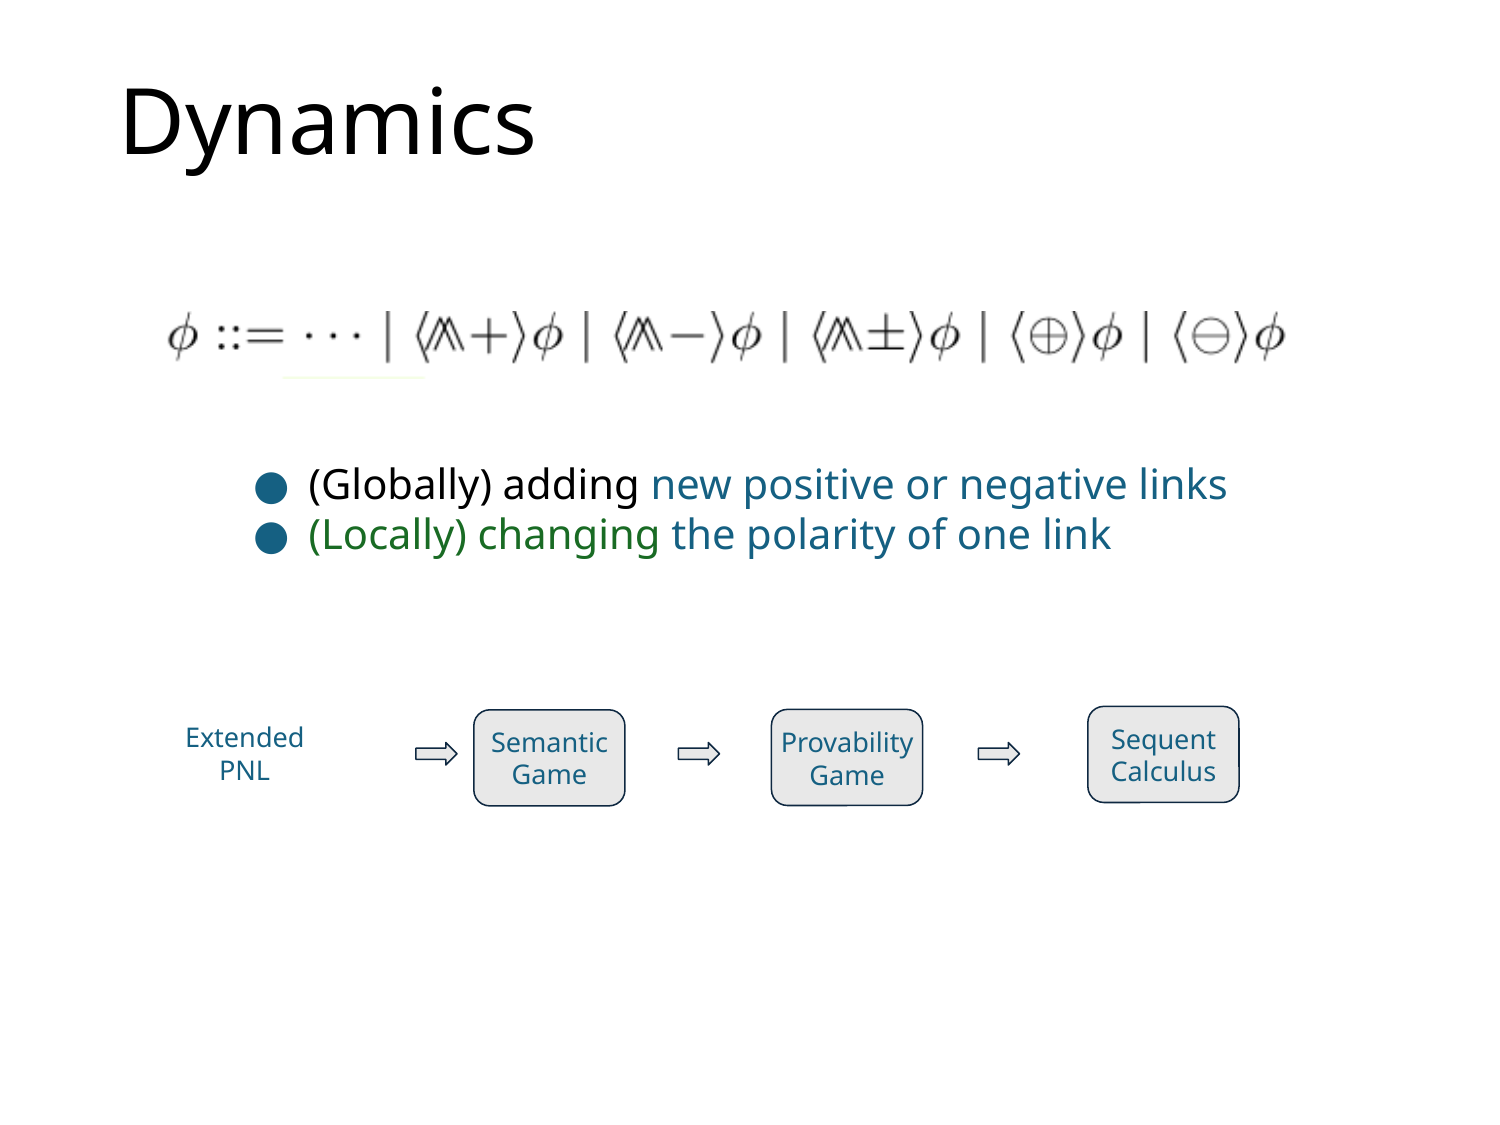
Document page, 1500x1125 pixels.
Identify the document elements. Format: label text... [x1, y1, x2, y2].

text_box (Globally) adding new positive or negative links (Locally) changing the polarity of one link [218, 443, 1350, 574]
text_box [749, 708, 945, 807]
text_box [978, 742, 1020, 765]
title Dynamics [103, 59, 1397, 278]
picture [154, 311, 1314, 379]
text_box [415, 742, 458, 765]
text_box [1065, 705, 1262, 804]
text_box [678, 742, 720, 765]
text_box Extended PNL [151, 705, 338, 801]
text_box Semantic Game [452, 709, 647, 805]
